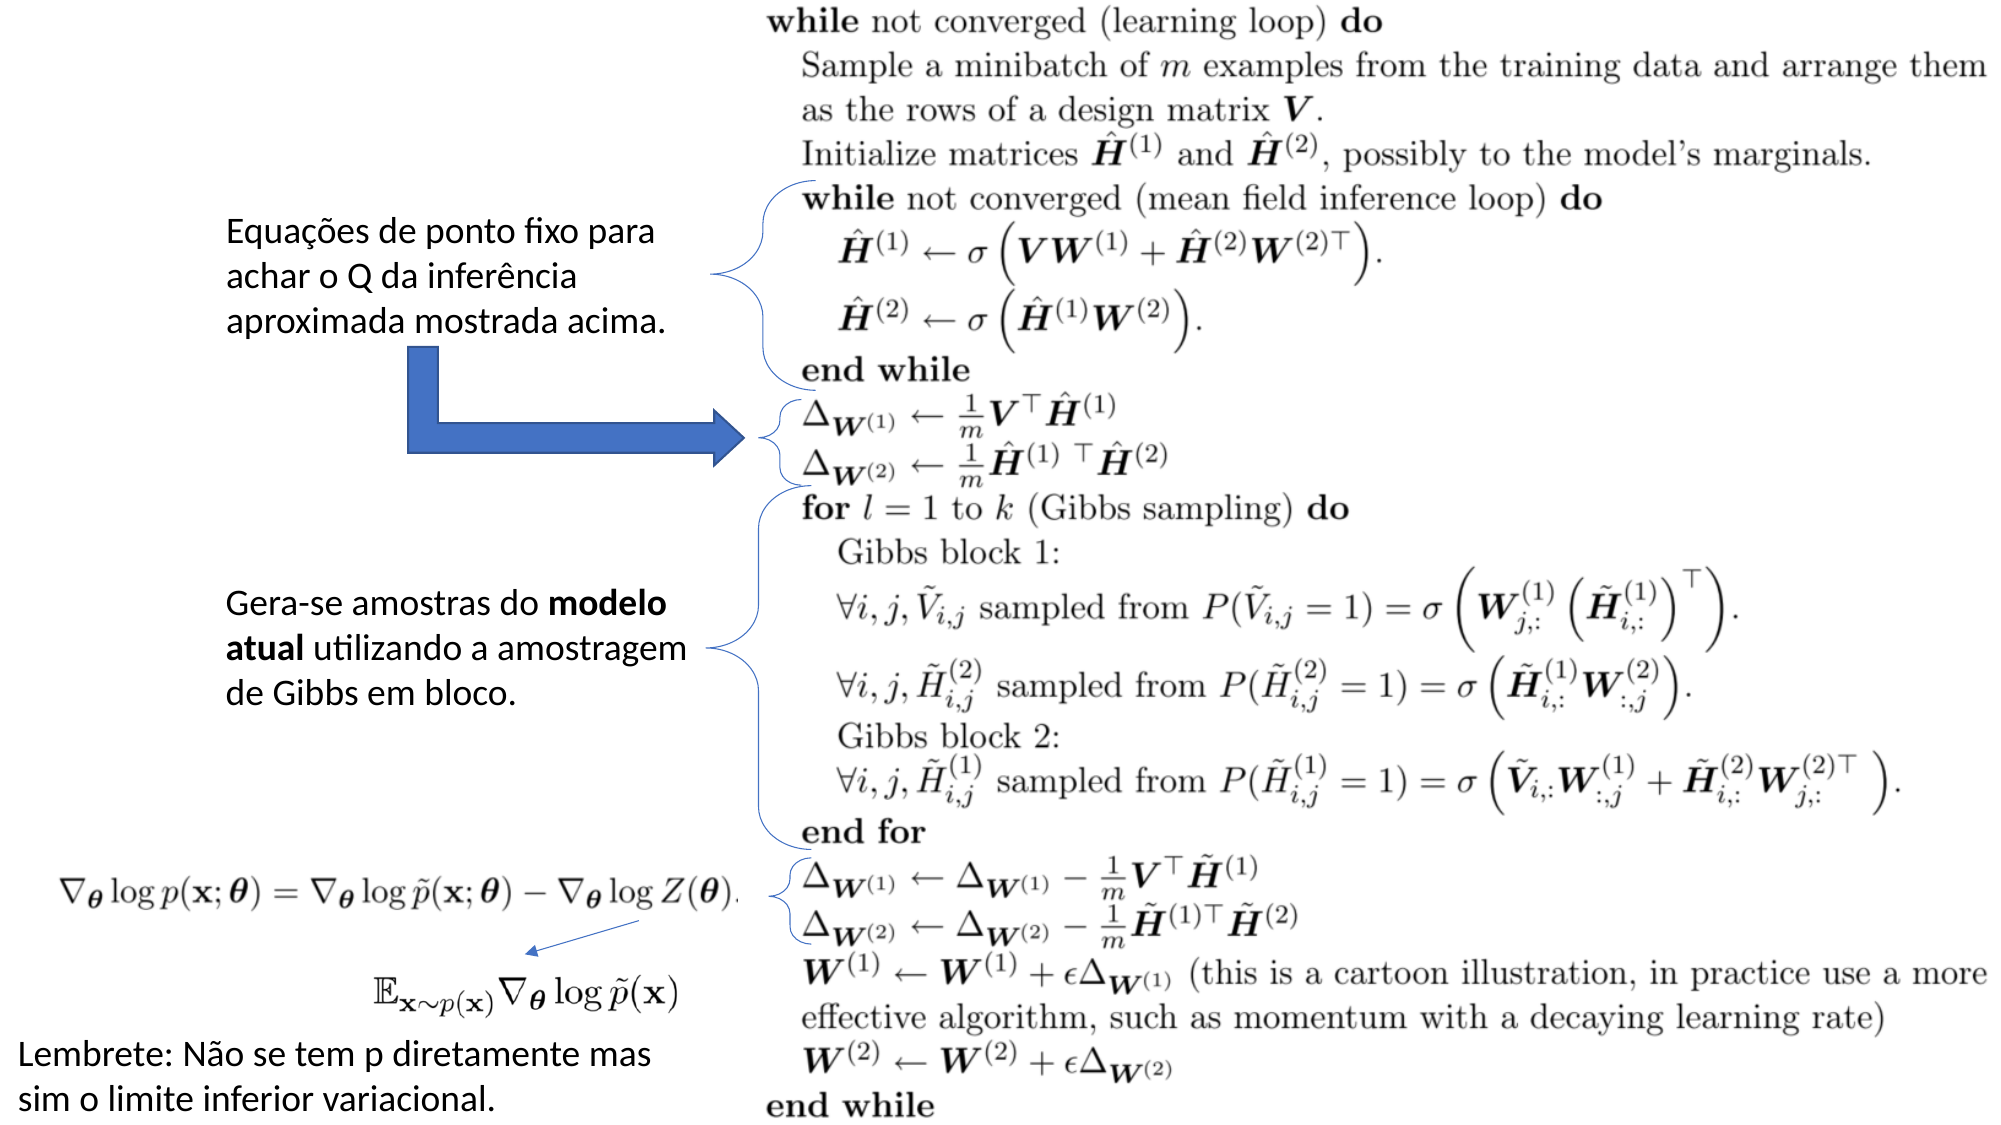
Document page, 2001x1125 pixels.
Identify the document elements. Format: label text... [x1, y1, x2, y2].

text_box Equações de ponto fixo para achar o Q da inferência aproximada mostrada acima. [211, 198, 758, 349]
picture [366, 954, 683, 1029]
text_box Gera-se amostras do modelo atual utilizando a amostragem de Gibbs em bloco. [210, 570, 726, 721]
picture [758, 0, 2000, 1125]
text_box [705, 528, 758, 807]
text_box Lembrete: Não se tem p diretamente mas sim o limite inferior variacional. [3, 1021, 672, 1125]
picture [41, 857, 738, 940]
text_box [524, 920, 639, 955]
text_box [407, 345, 746, 468]
